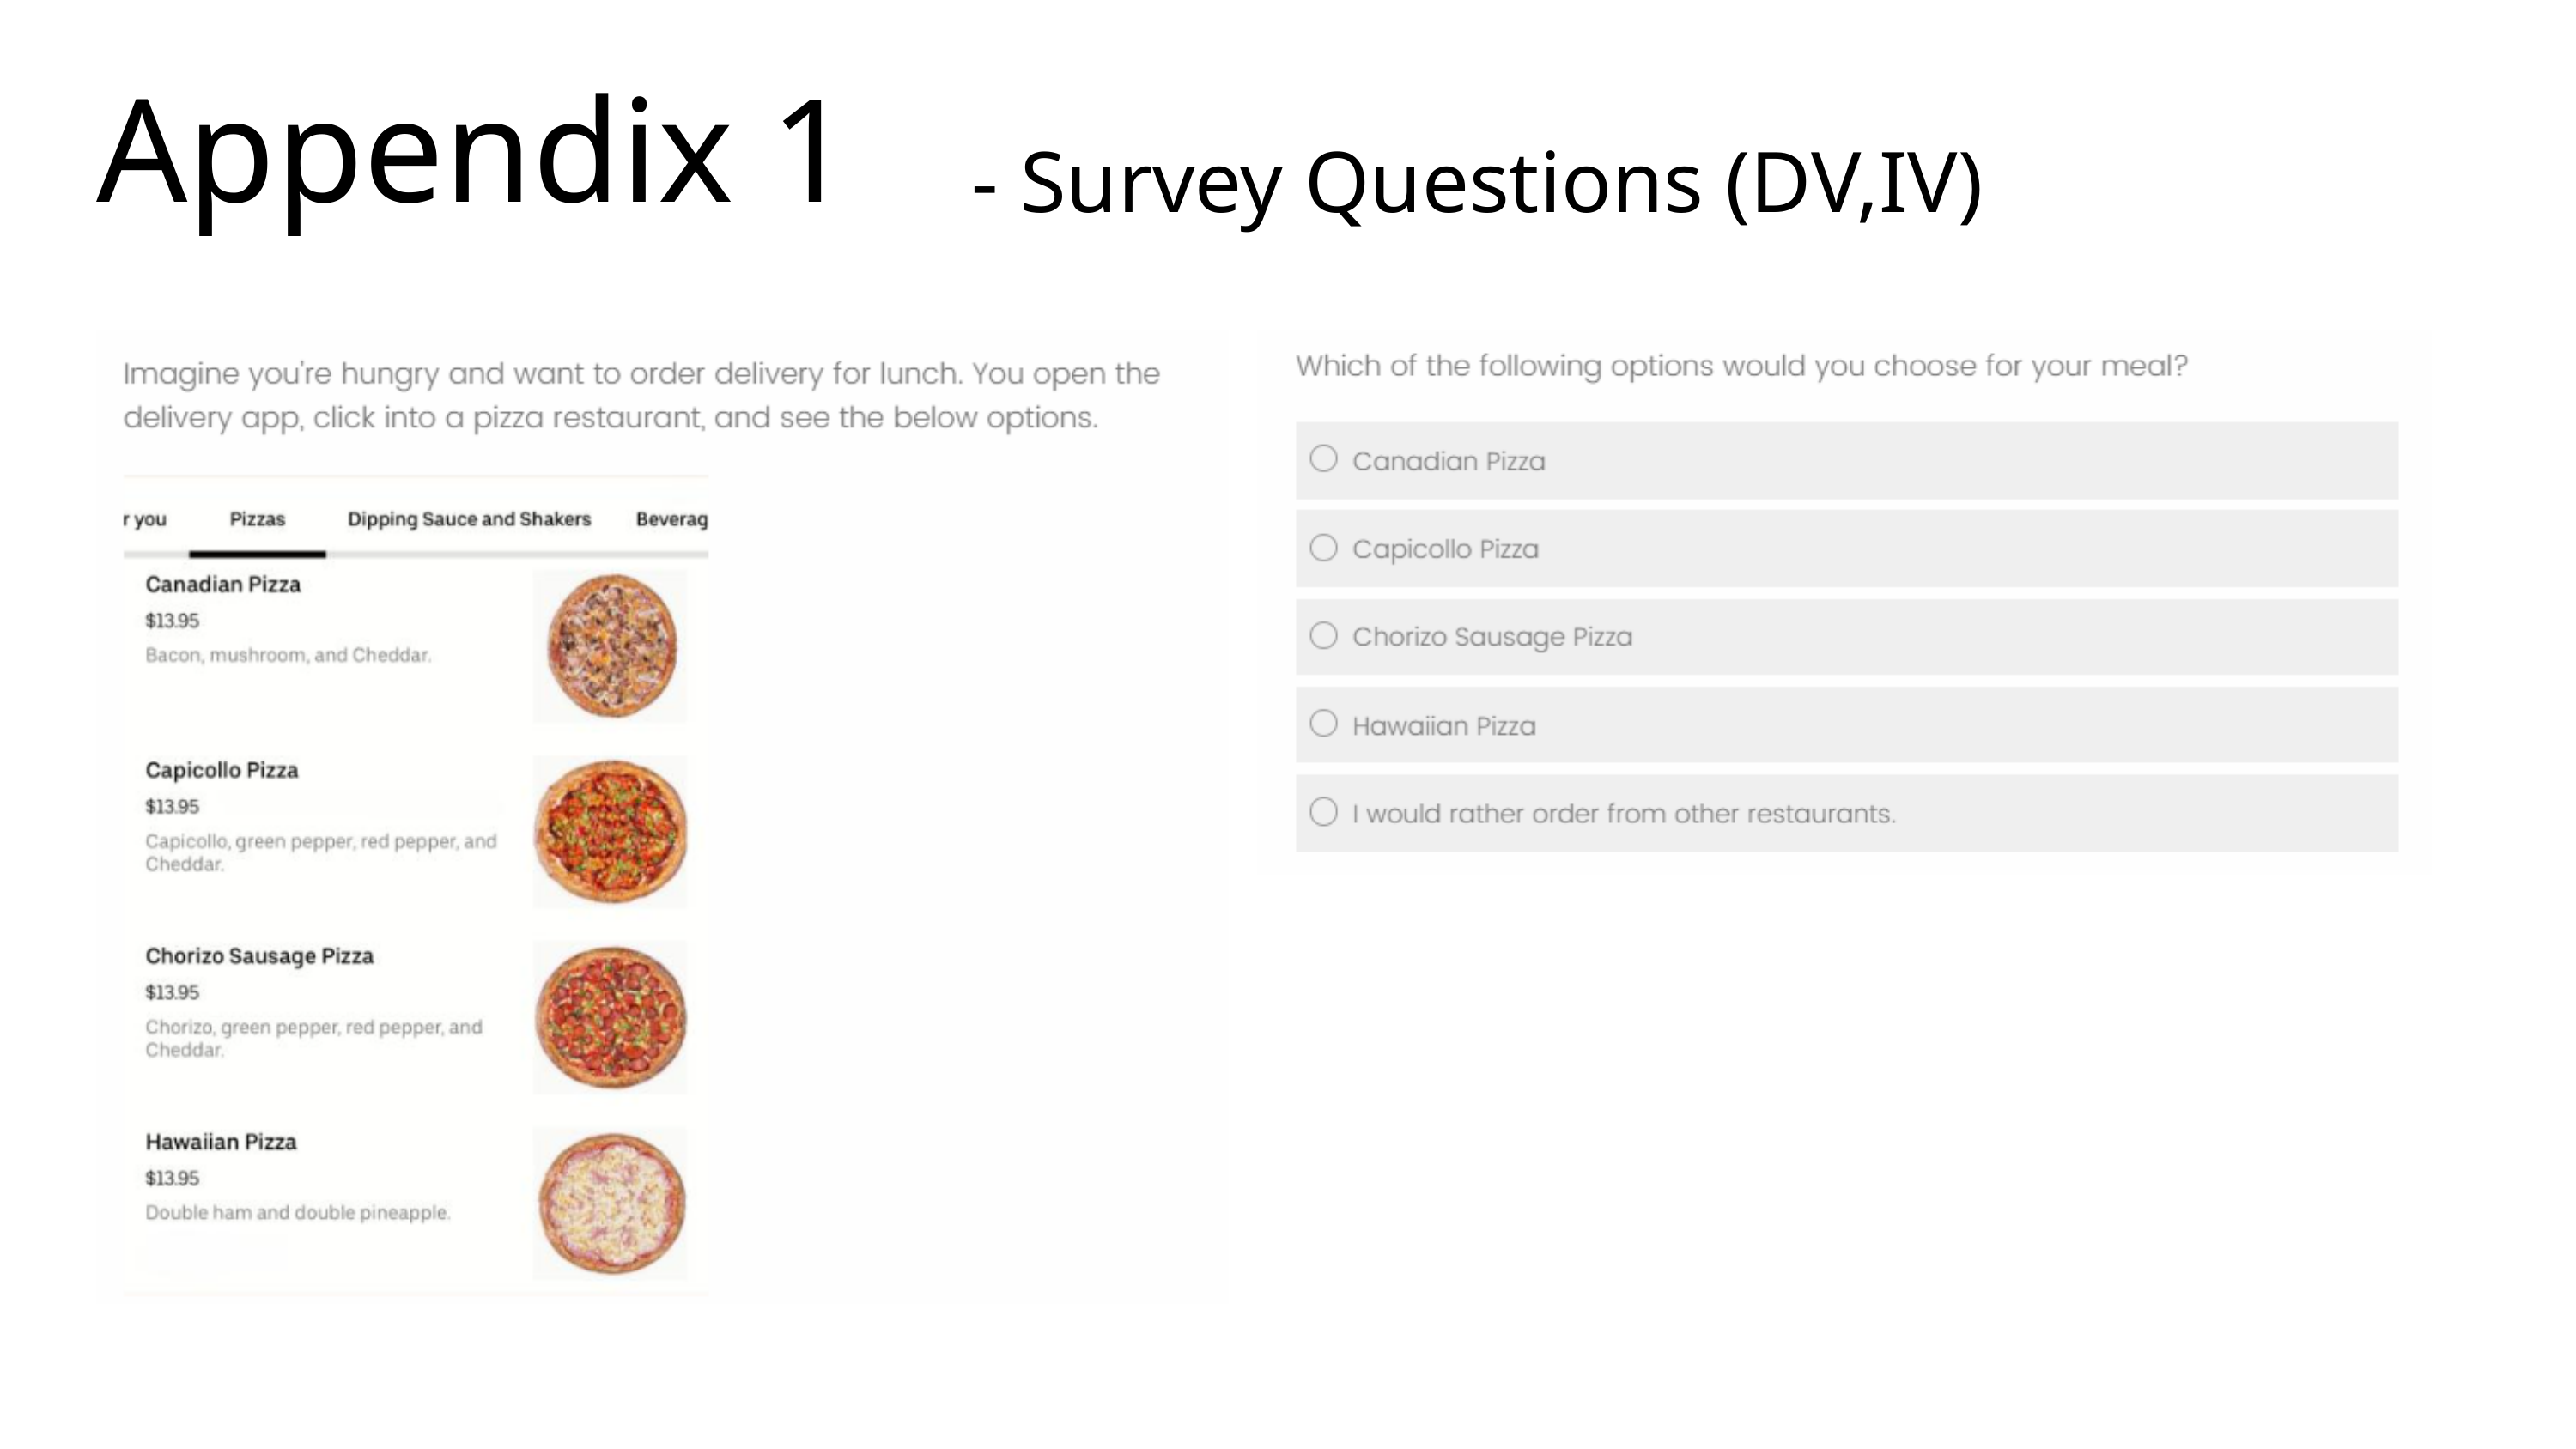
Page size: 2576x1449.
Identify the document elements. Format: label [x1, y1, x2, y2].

text_box [95, 58, 2494, 336]
picture [1256, 336, 2432, 876]
picture [95, 336, 1229, 1304]
